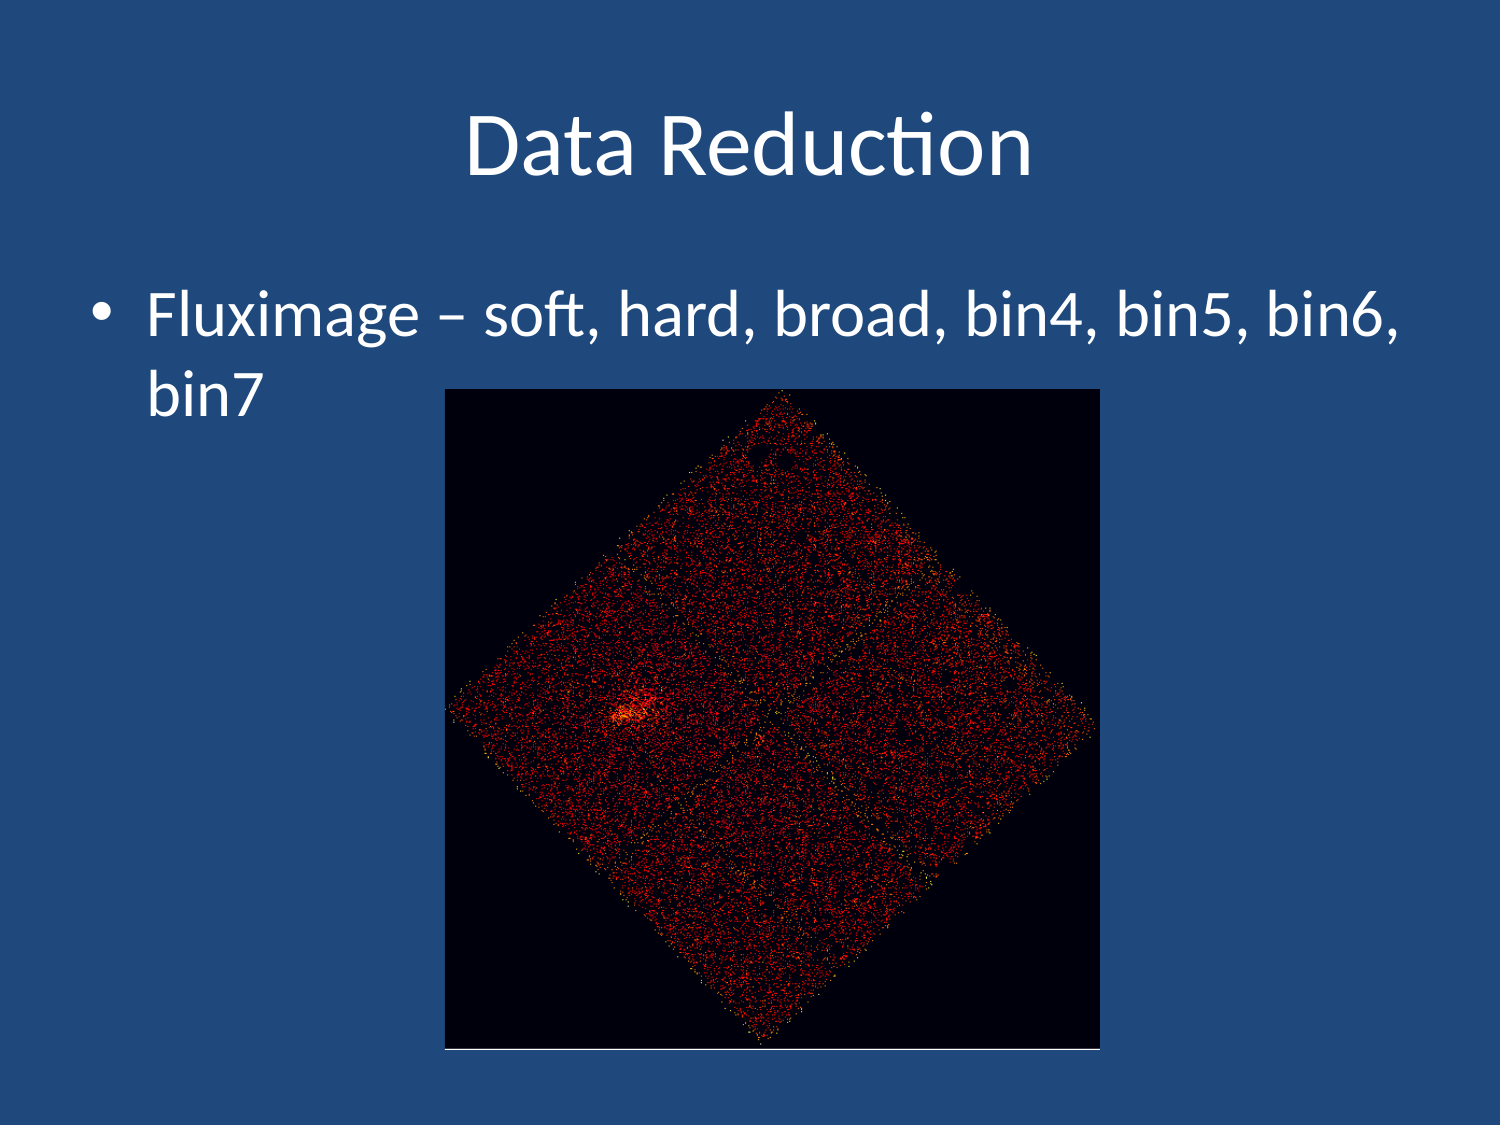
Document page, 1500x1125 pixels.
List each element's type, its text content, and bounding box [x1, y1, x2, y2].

title Data Reduction [75, 45, 1425, 233]
picture [444, 388, 1101, 1051]
list Fluximage – soft, hard, broad, bin4, bin5, bin6, bin7 [75, 262, 1425, 1005]
